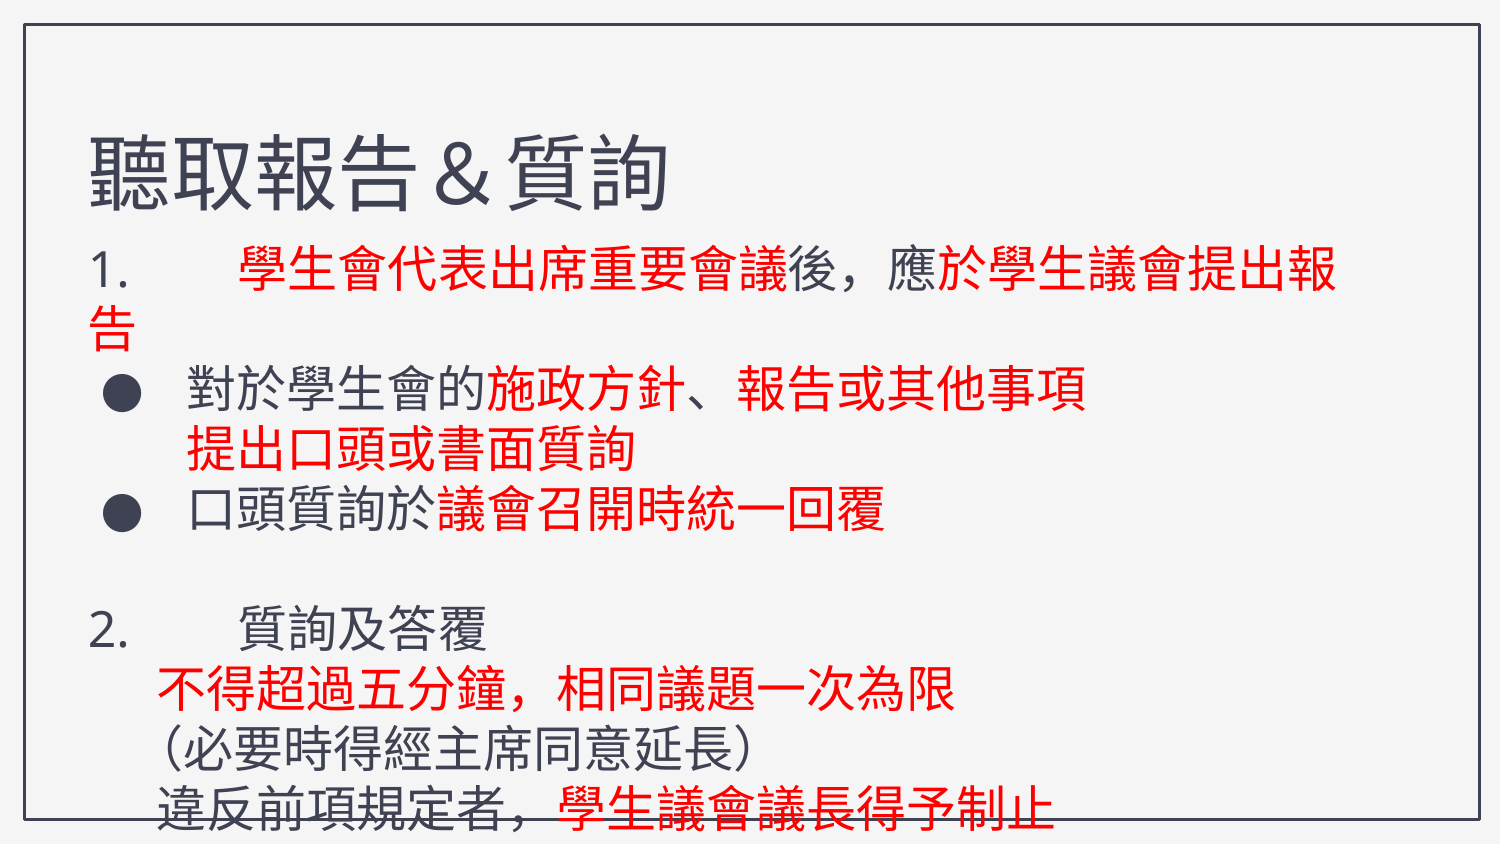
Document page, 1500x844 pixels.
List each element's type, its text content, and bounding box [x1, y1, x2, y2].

text_box 聽取報告＆質詢 [72, 91, 768, 222]
text_box 1. 學生會代表出席重要會議後，應於學生議會提出報告 對於學生會的施政方針、報告或其他事項 提出口頭或書面質詢 口頭質詢於議會召開時統一回覆 2. 質詢及答覆 不得超過五分鐘，相同議題一次為限 （必要時得經主席同意延長） 違反前項規定者，學生議會議長得予制止 [72, 222, 1385, 844]
